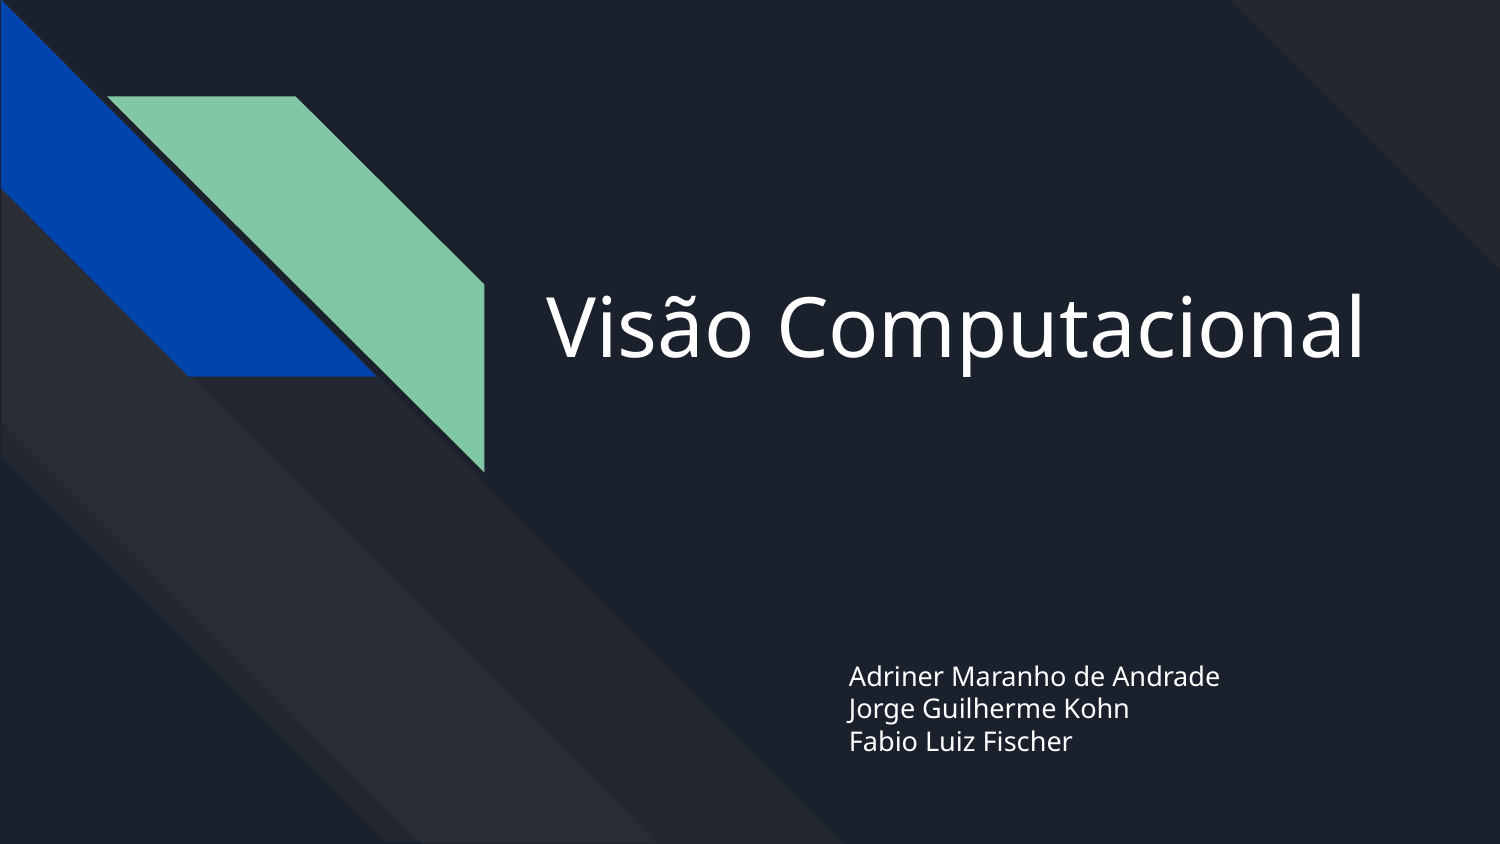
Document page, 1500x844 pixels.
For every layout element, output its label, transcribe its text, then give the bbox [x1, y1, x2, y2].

title Visão Computacional [531, 258, 1470, 518]
subtitle Adriner Maranho de Andrade Jorge Guilherme Kohn Fabio Luiz Fischer [833, 643, 1404, 770]
